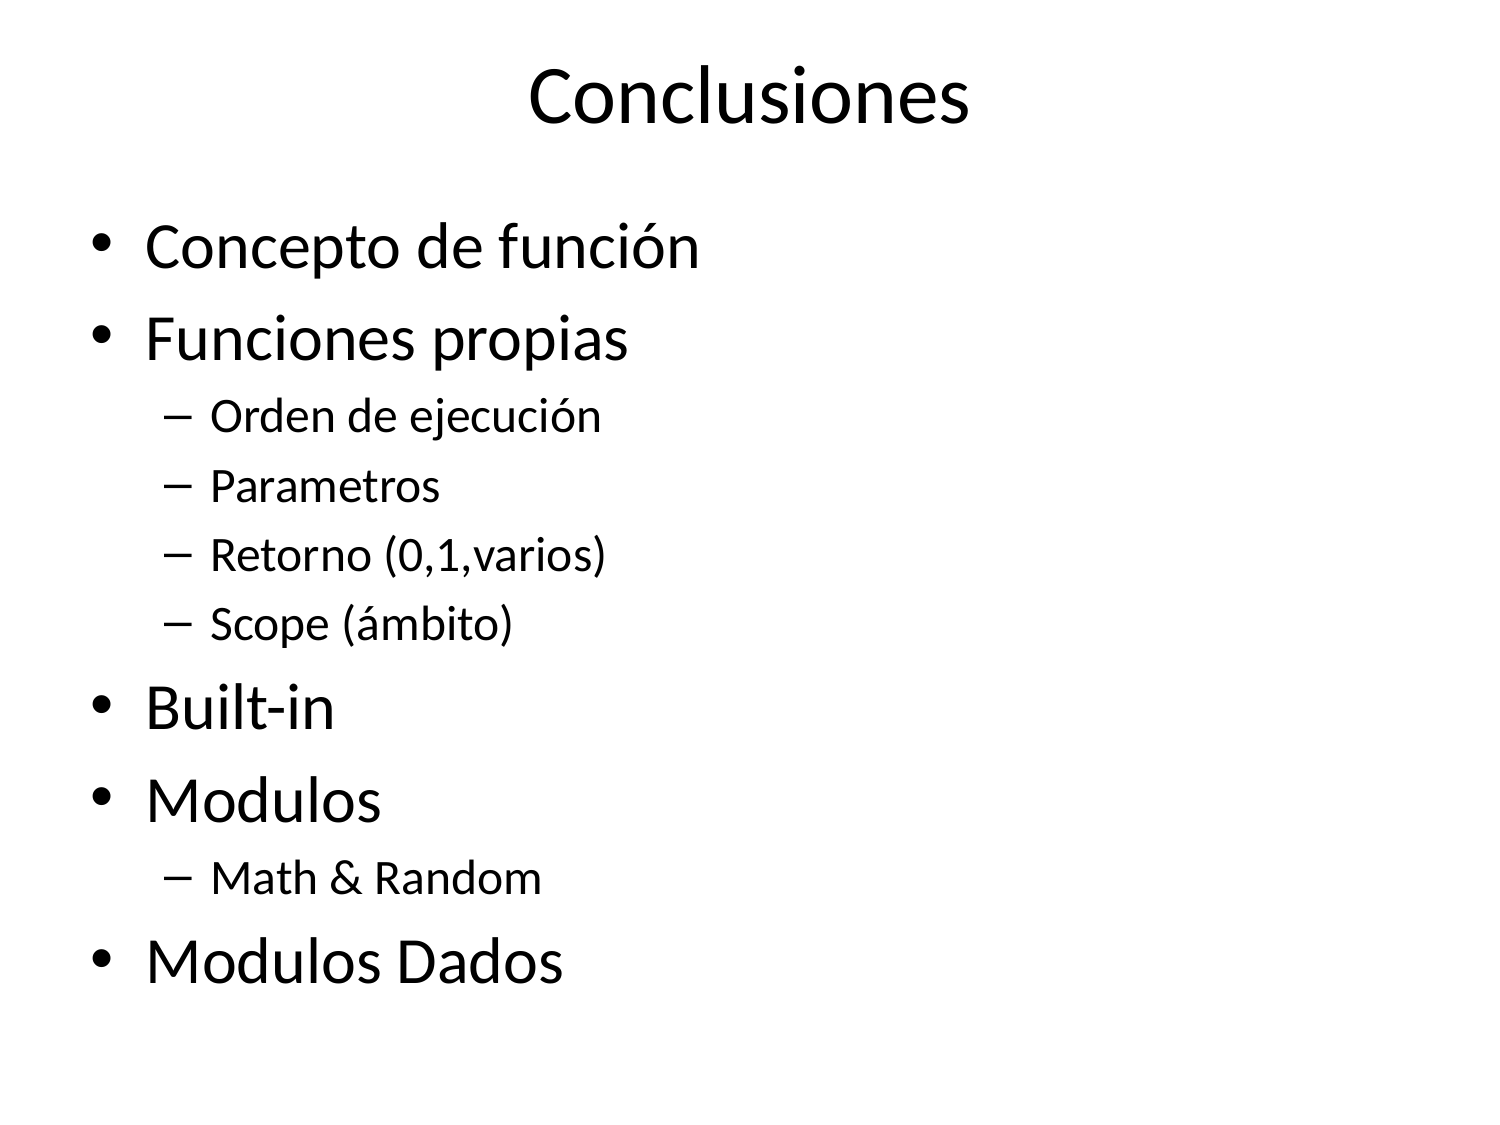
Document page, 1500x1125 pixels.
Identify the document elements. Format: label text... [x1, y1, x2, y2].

list Concepto de función Funciones propias Orden de ejecución Parametros Retorno (0,1,varios) Scope (ámbito) Built-in Modulos Math & Random Modulos Dados [75, 194, 1425, 1005]
title Conclusiones [75, 15, 1425, 165]
